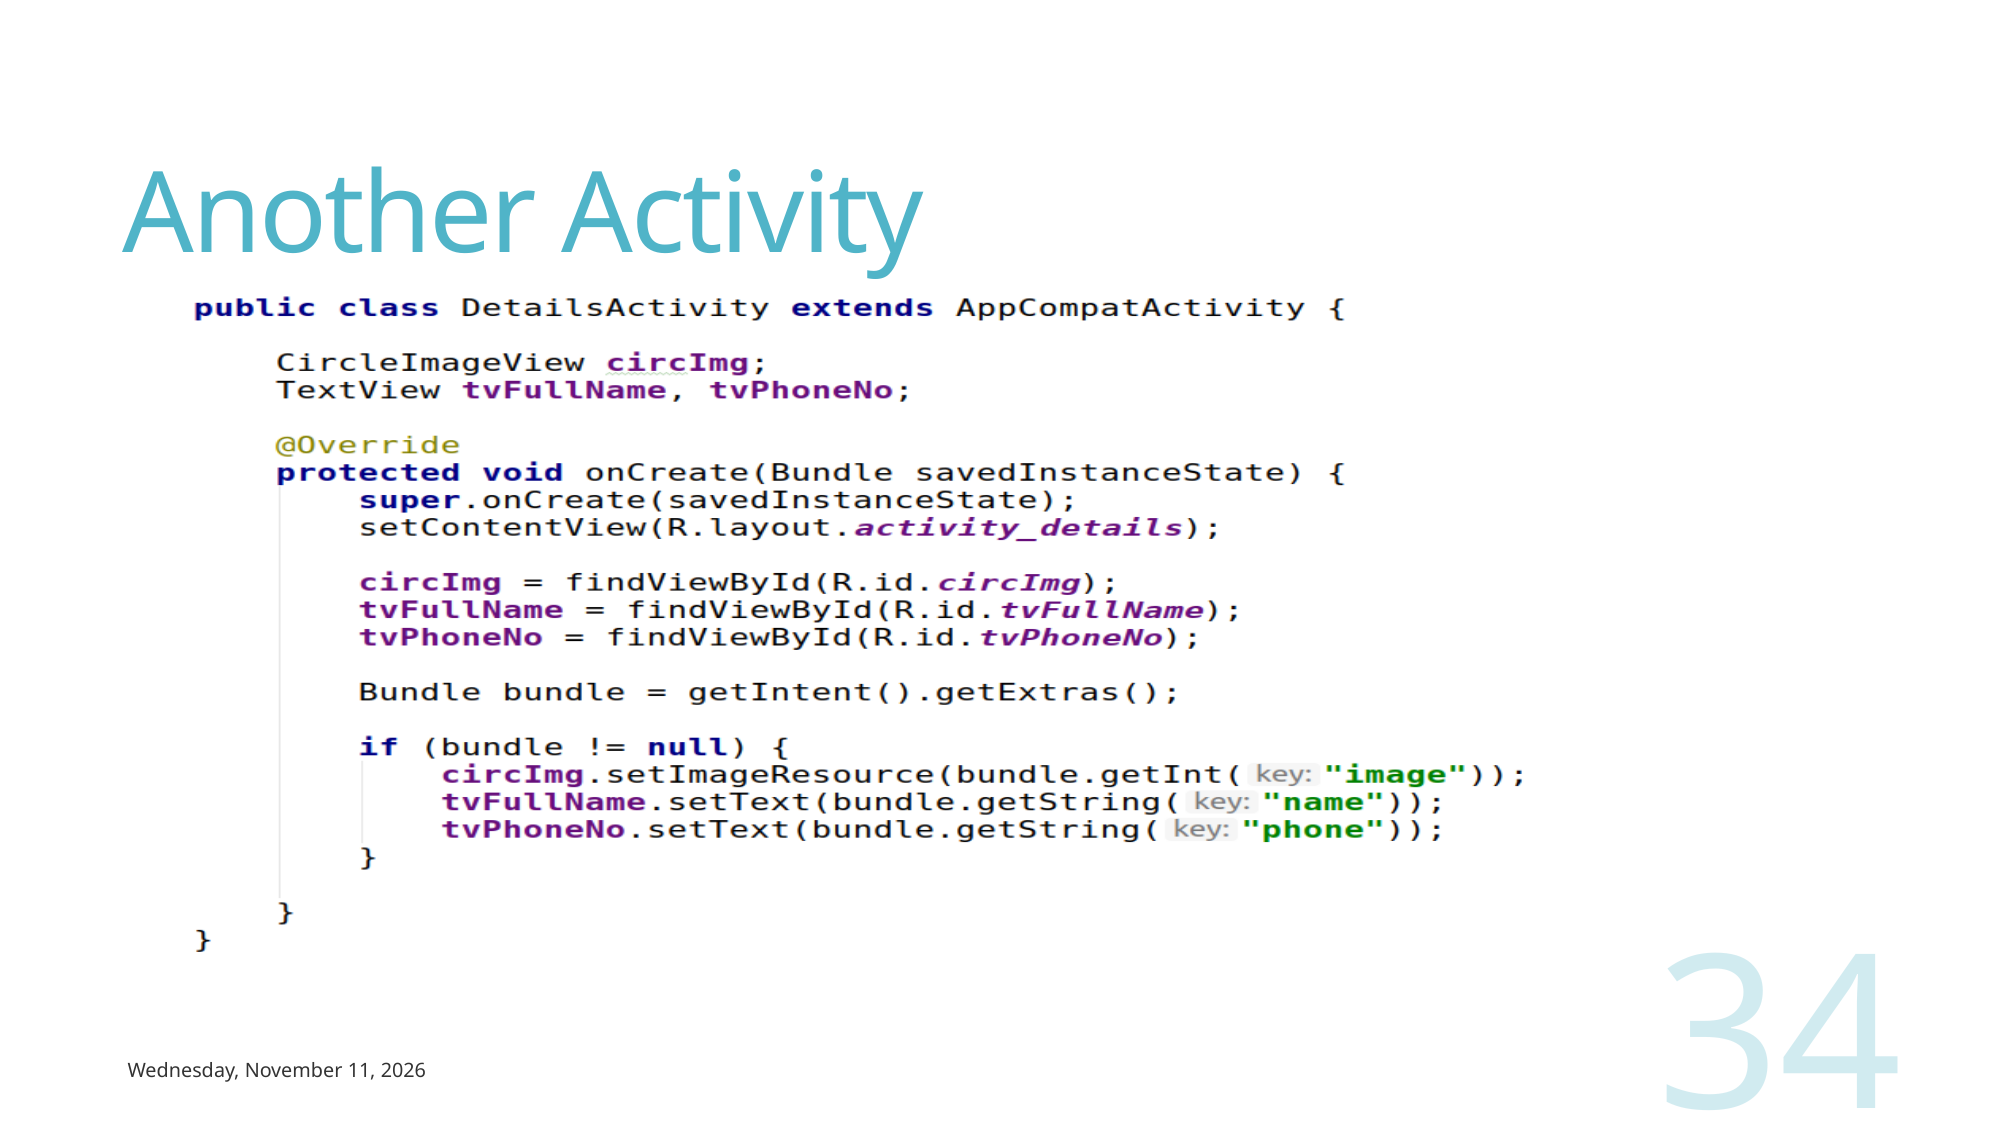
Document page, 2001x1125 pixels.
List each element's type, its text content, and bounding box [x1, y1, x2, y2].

slide_number 34 [1437, 963, 1918, 1125]
picture [191, 292, 1533, 965]
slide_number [112, 1051, 788, 1090]
title Another Activity [107, 81, 1875, 354]
